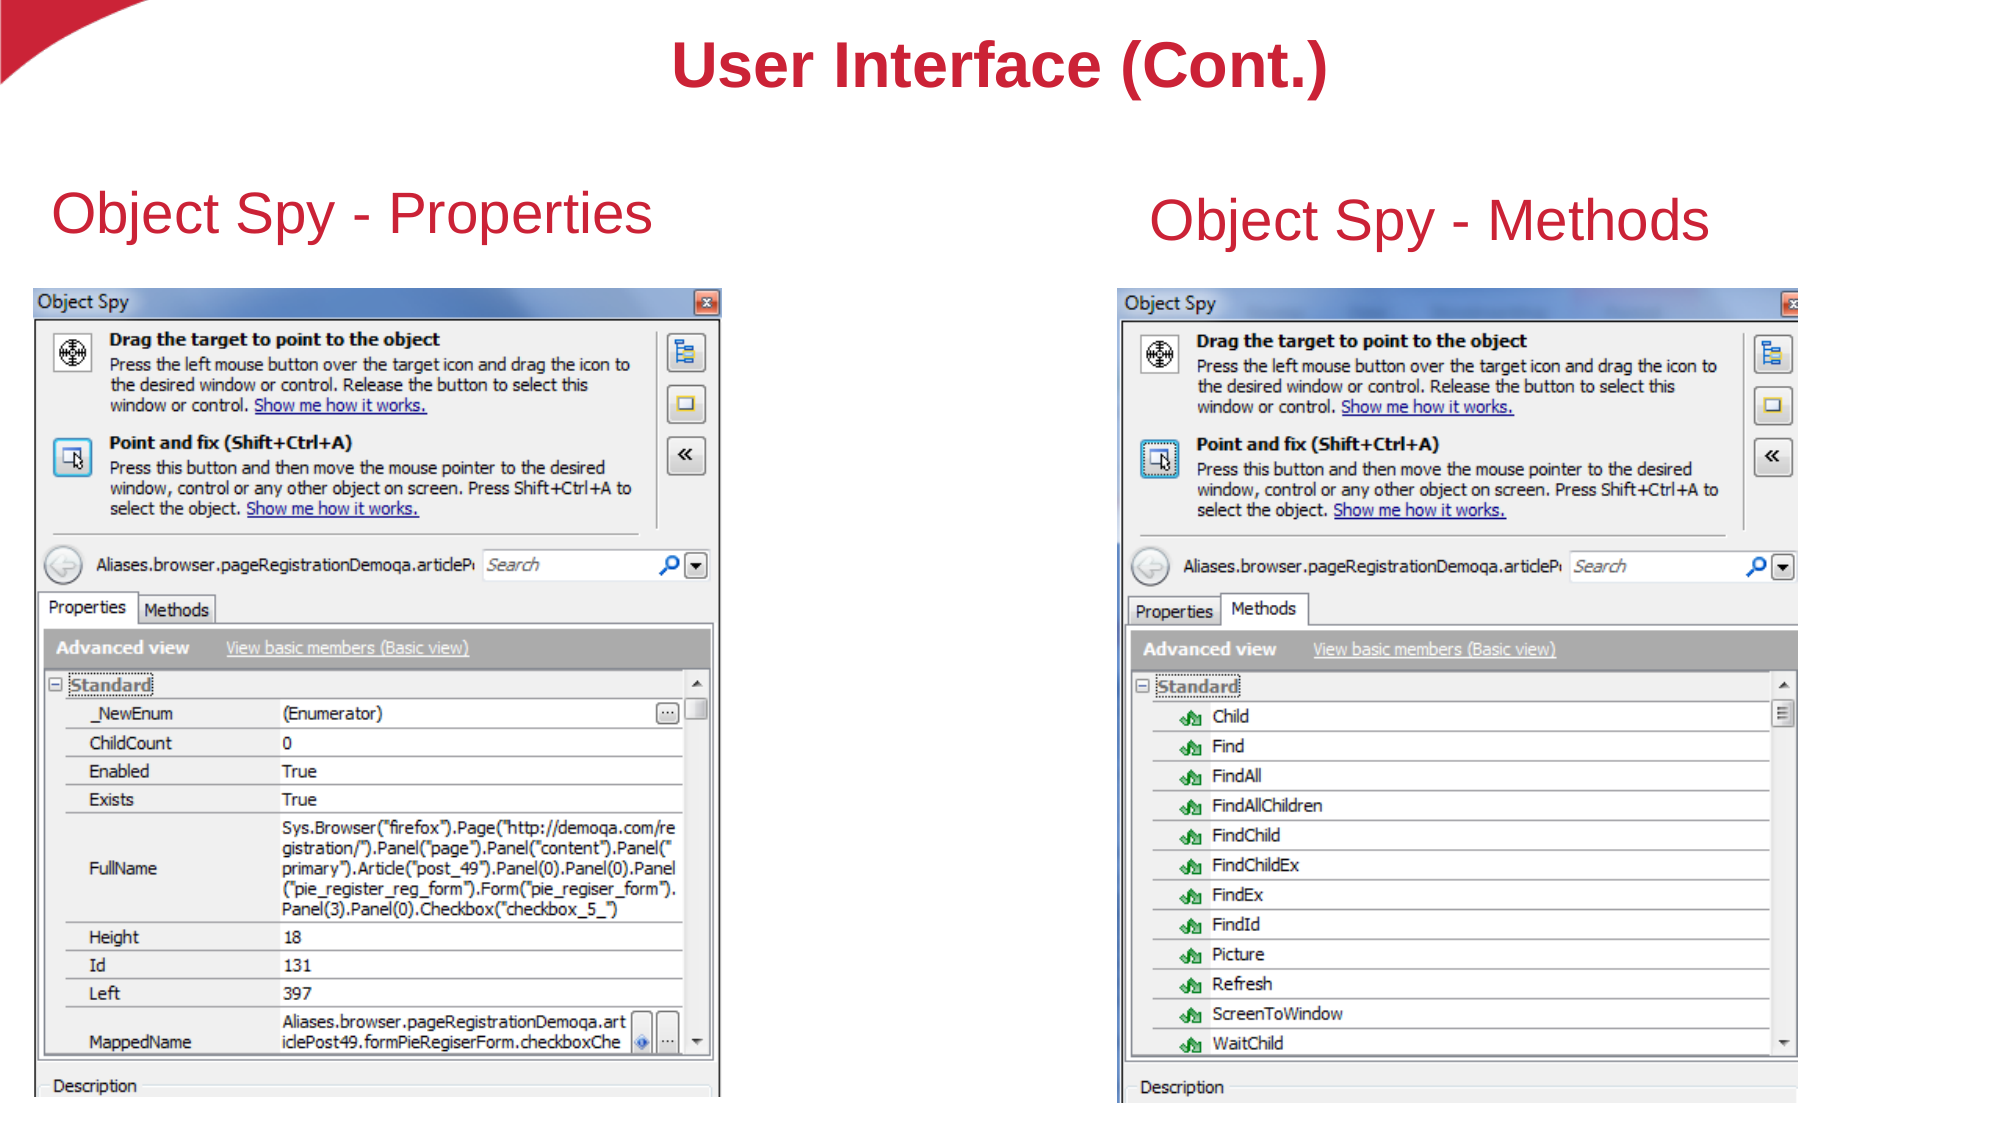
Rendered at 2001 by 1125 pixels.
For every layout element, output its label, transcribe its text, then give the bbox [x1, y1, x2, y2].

list Object Spy - Methods [1007, 125, 1854, 261]
picture [1117, 288, 1798, 1103]
title User Interface (Cont.) [137, 24, 1863, 110]
list Object Spy - Properties [0, 118, 777, 254]
picture [0, 0, 158, 89]
picture [33, 288, 722, 1097]
